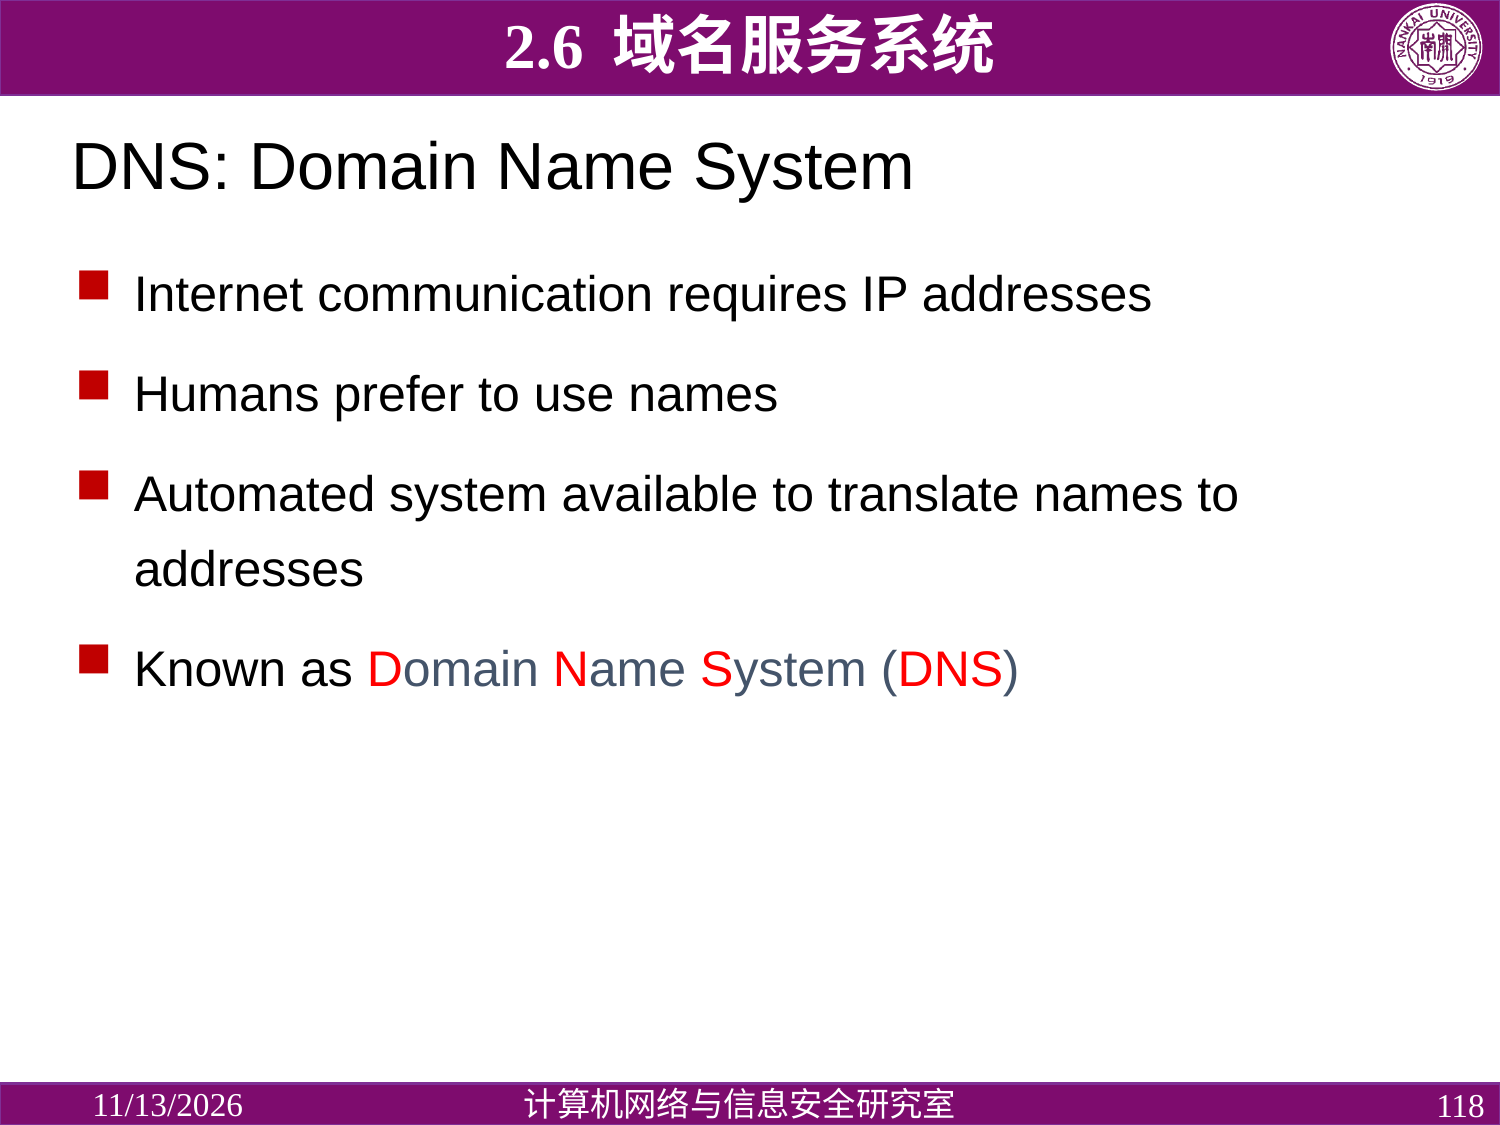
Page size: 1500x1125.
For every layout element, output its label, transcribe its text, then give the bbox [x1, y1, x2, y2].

picture [1391, 4, 1482, 90]
text_box 2.6 域名服务系统 [108, 5, 1391, 90]
title DNS: Domain Name System [56, 99, 1440, 237]
list Internet communication requires IP addresses Humans prefer to use names Automated system available to translate names to addresses Known as Domain Name System (DNS) [60, 238, 1391, 1025]
